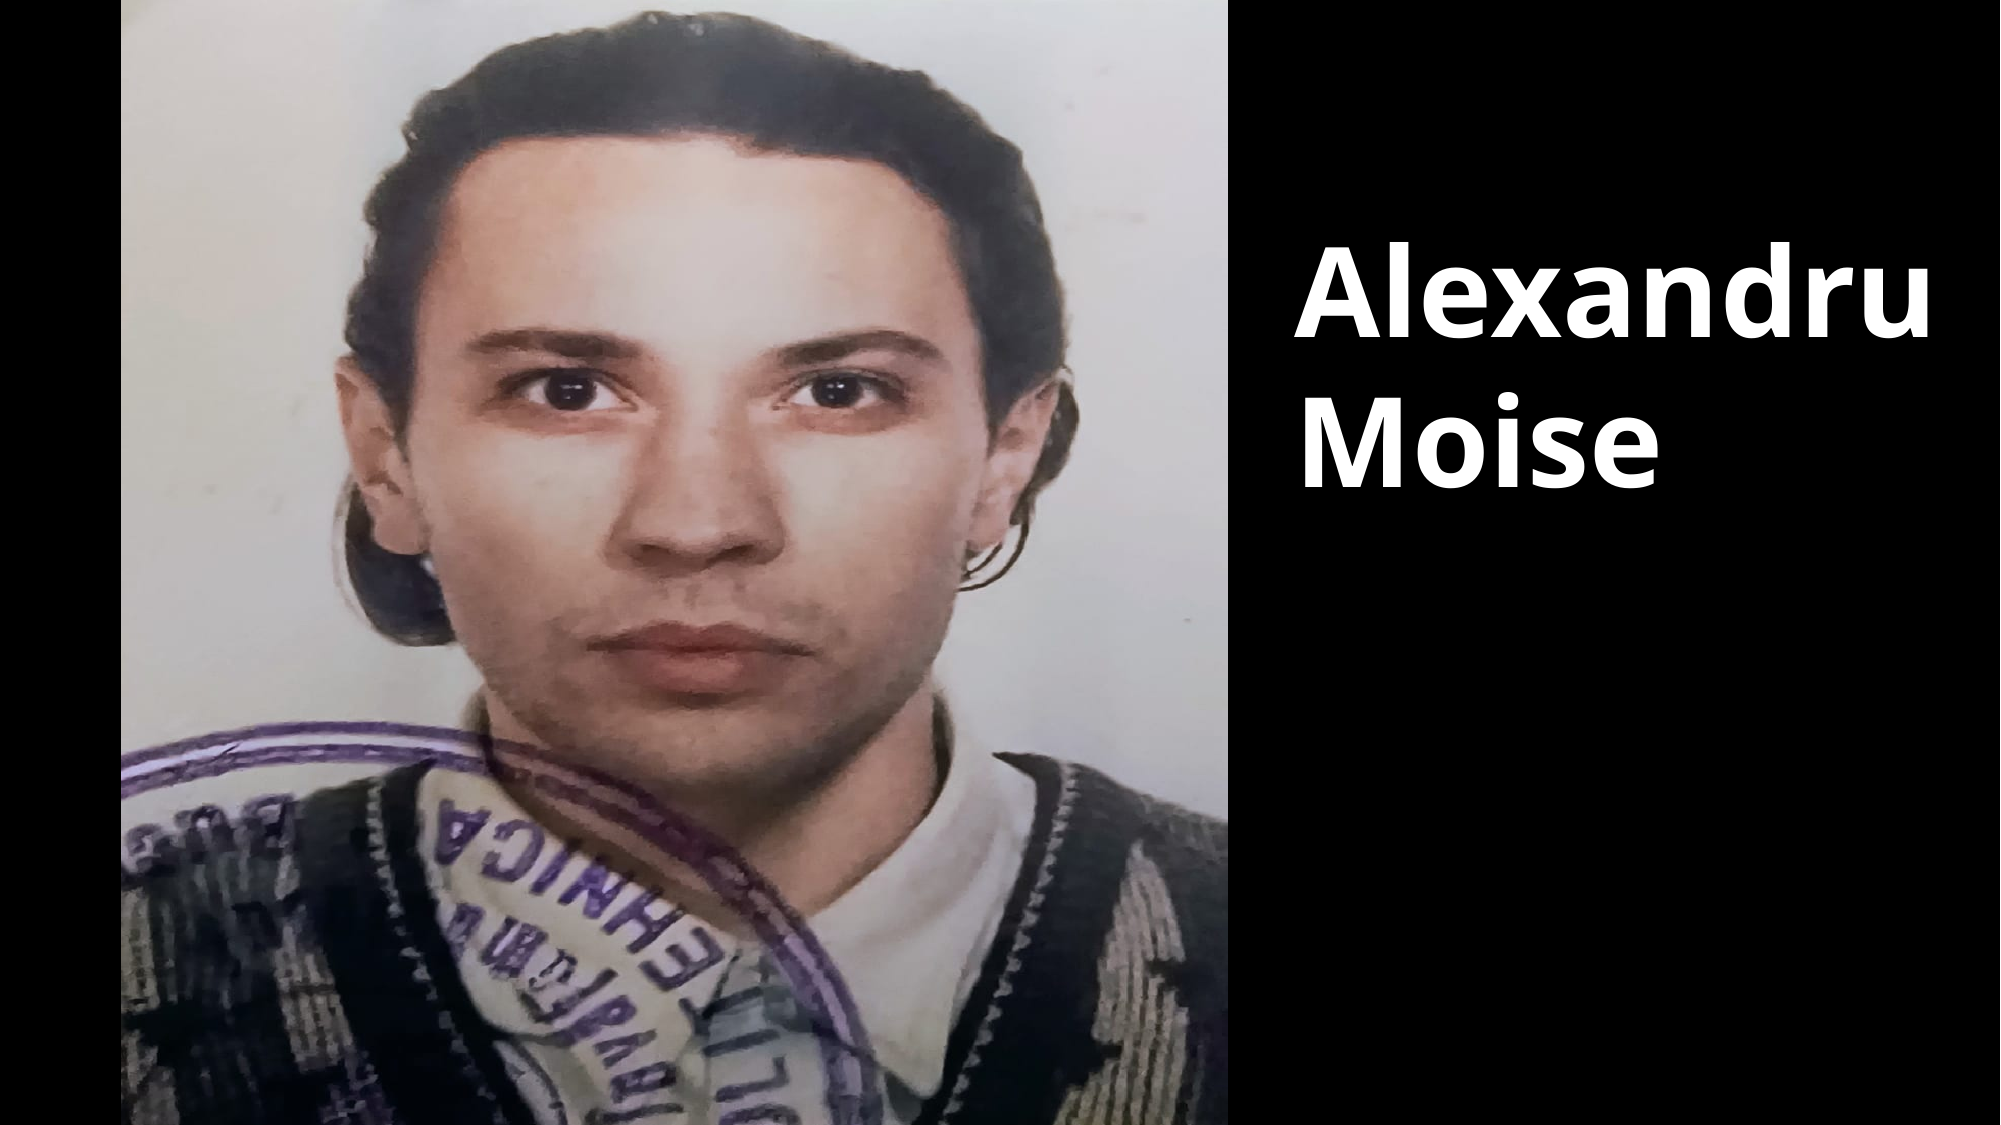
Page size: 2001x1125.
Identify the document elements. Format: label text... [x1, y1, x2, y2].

text_box [0, 0, 121, 1125]
picture [121, 0, 1228, 1125]
text_box [1228, 0, 2000, 1125]
title Alexandru Moise [1279, 204, 1979, 771]
